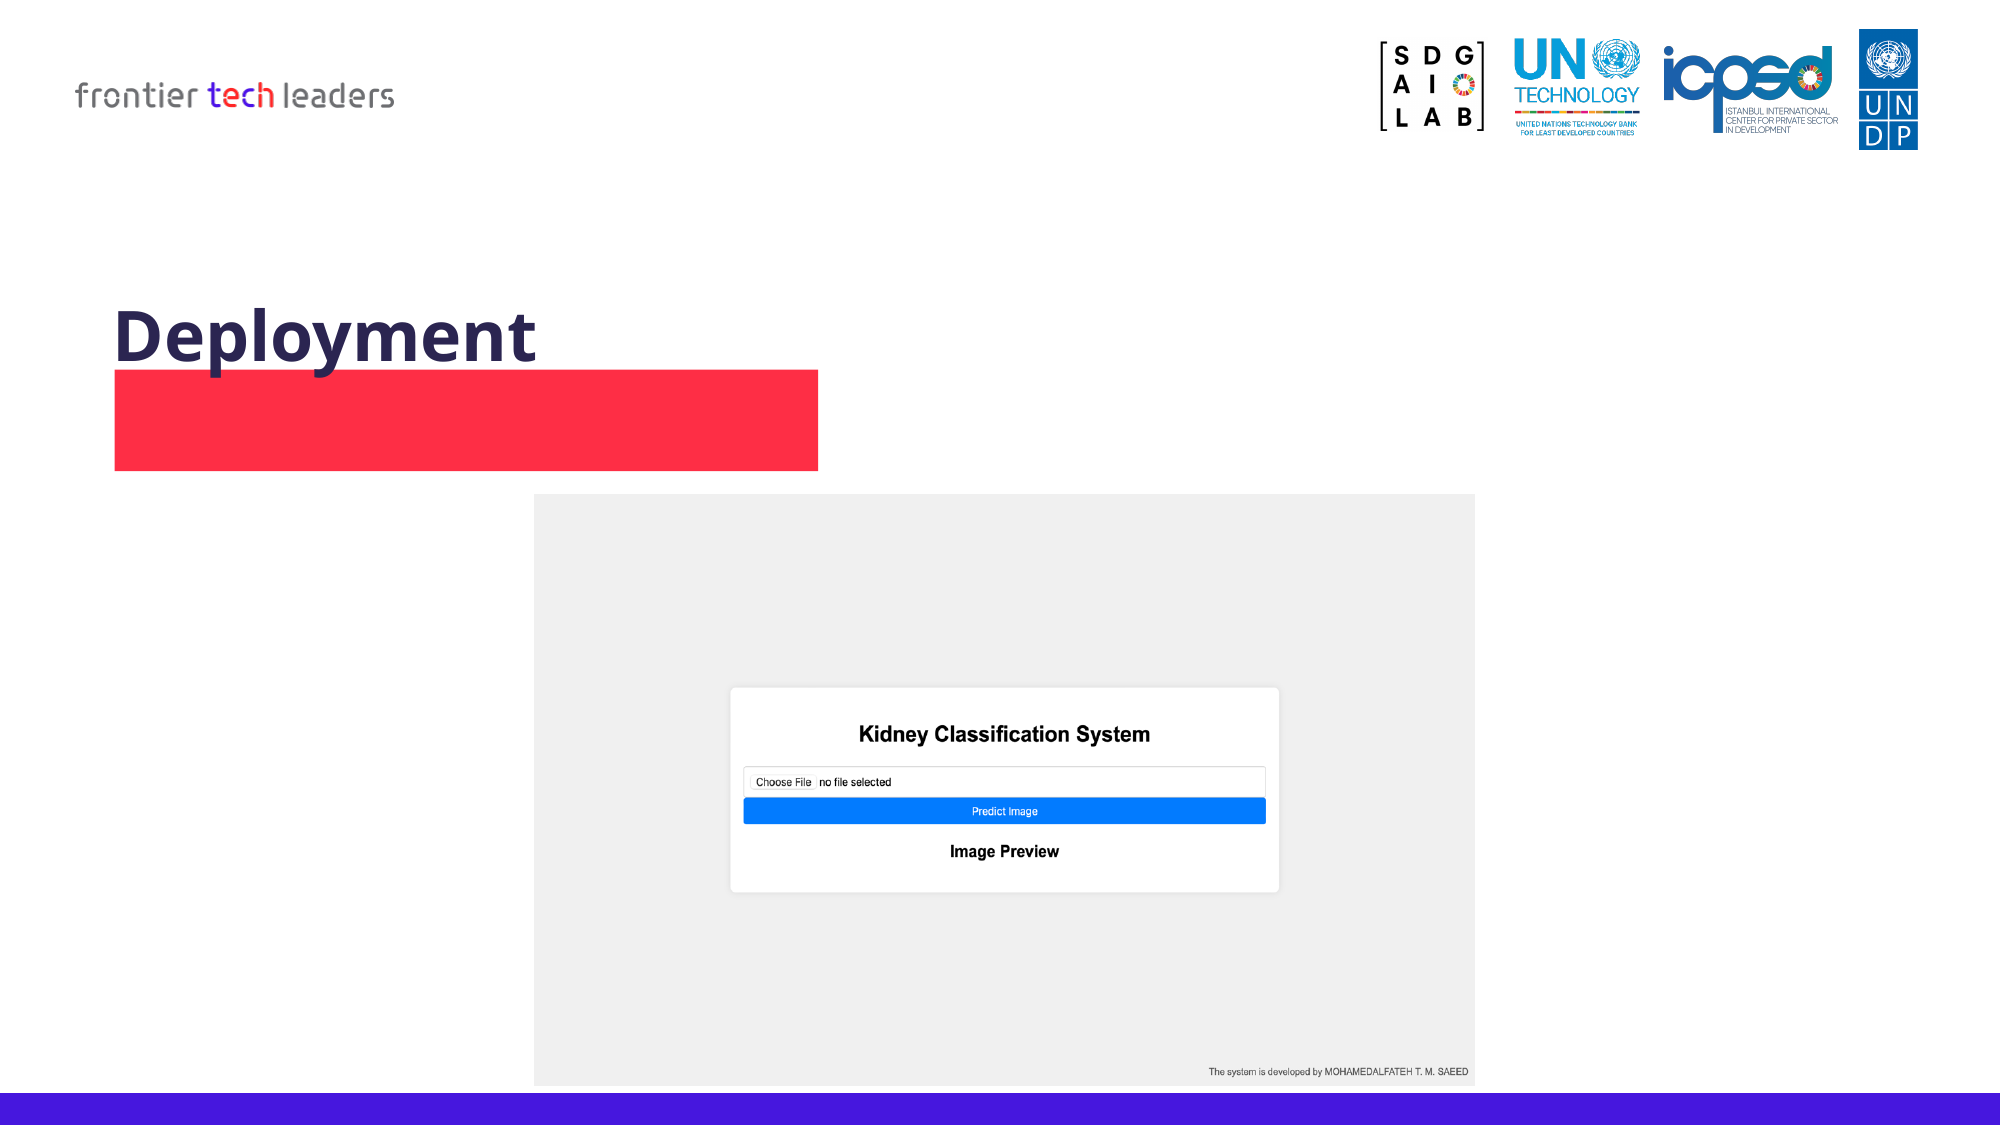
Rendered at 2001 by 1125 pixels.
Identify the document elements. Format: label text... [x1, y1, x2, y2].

text_box [0, 1093, 2000, 1125]
title Deployment [104, 266, 1378, 411]
picture [75, 82, 394, 108]
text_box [1377, 29, 1918, 150]
picture [534, 494, 1475, 1086]
text_box [114, 411, 819, 472]
